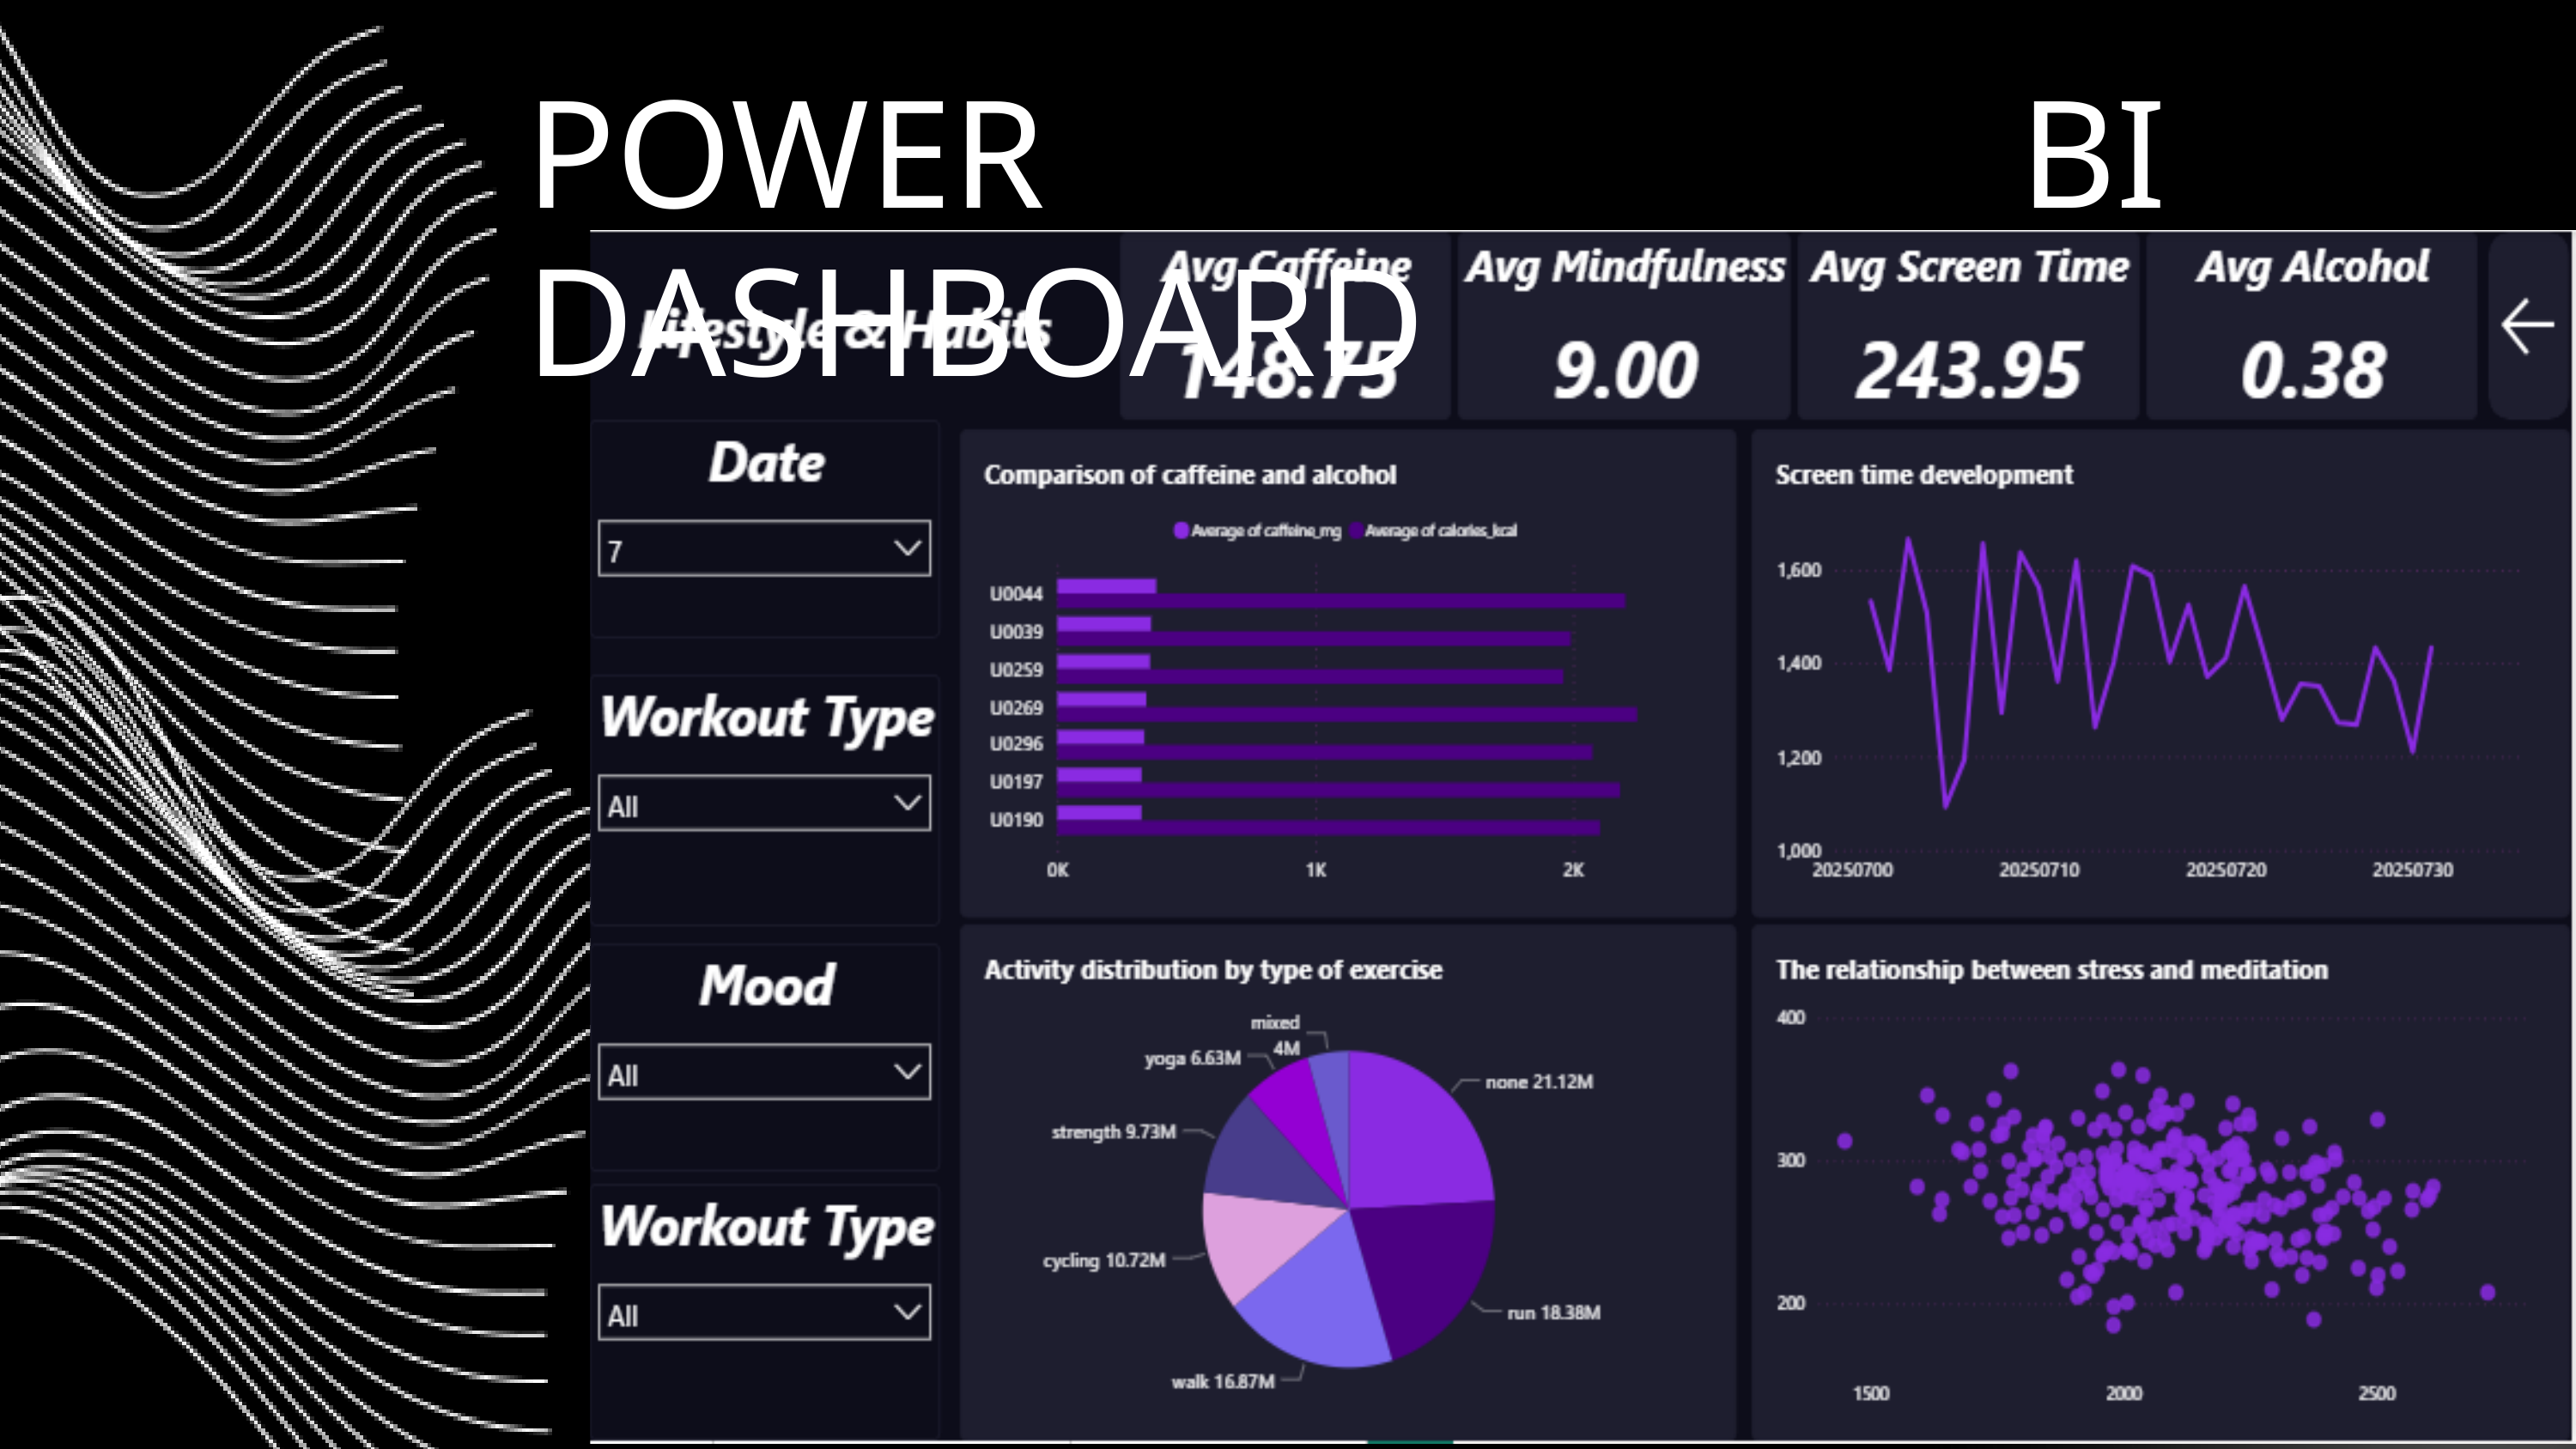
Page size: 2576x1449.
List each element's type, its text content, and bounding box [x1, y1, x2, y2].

text_box [0, 0, 497, 570]
text_box [590, 230, 2576, 1444]
text_box [1918, 1444, 2576, 1449]
text_box POWER BI DASHBOARD [526, 70, 2167, 575]
text_box [0, 570, 647, 1449]
